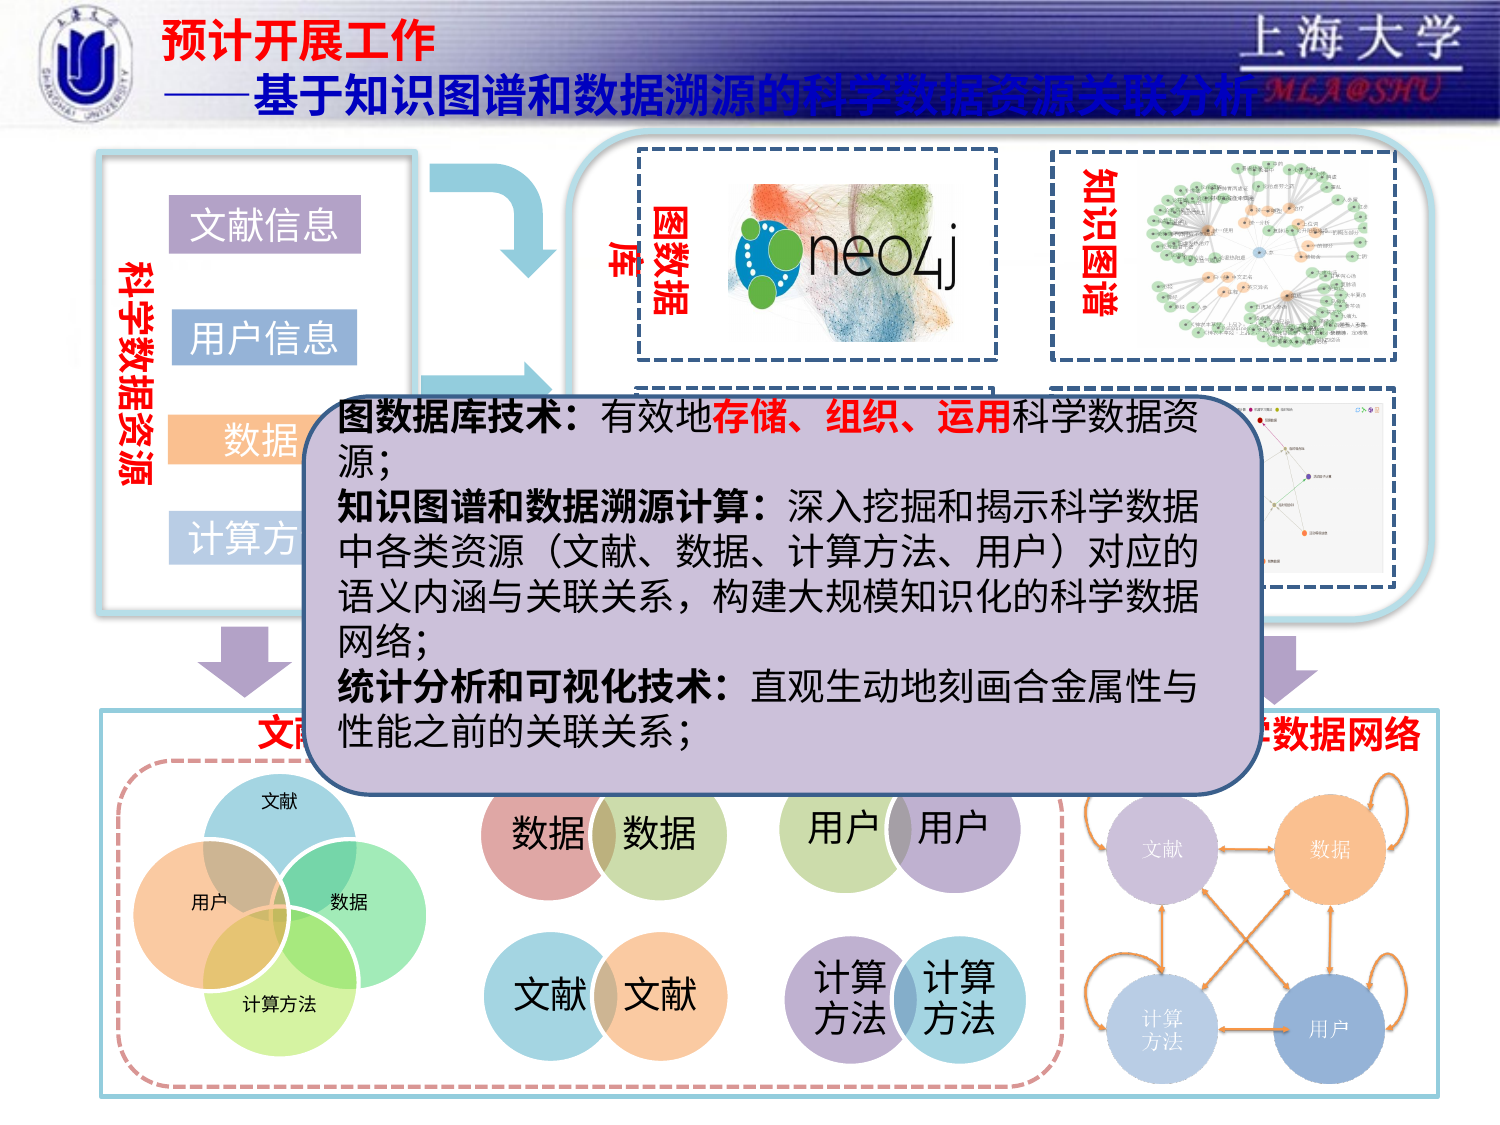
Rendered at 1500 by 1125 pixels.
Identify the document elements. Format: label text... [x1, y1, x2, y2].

title 预计开展工作 ——基于知识图谱和数据溯源的科学数据资源关联分析 [146, 1, 1497, 133]
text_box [41, 130, 1446, 1125]
picture [0, 0, 1500, 1125]
